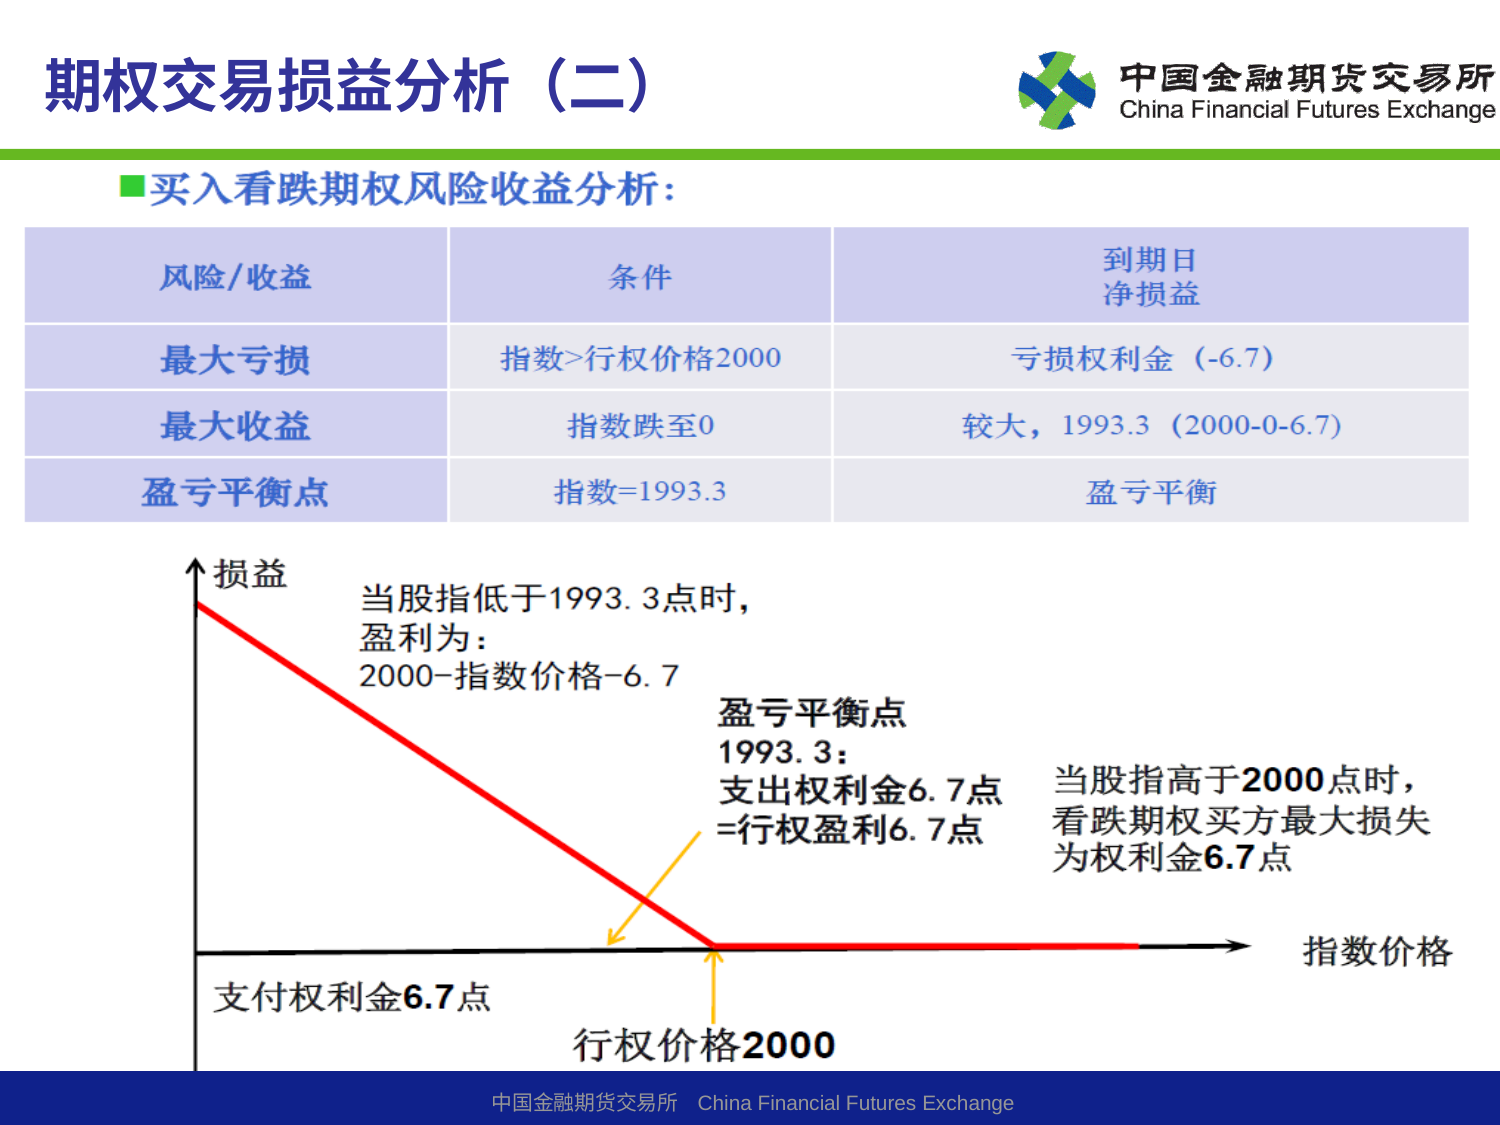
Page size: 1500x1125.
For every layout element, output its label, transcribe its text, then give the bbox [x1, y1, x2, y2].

title 期权交易损益分析（二） [29, 31, 1117, 138]
picture [0, 160, 1500, 1071]
picture [1117, 42, 1500, 138]
